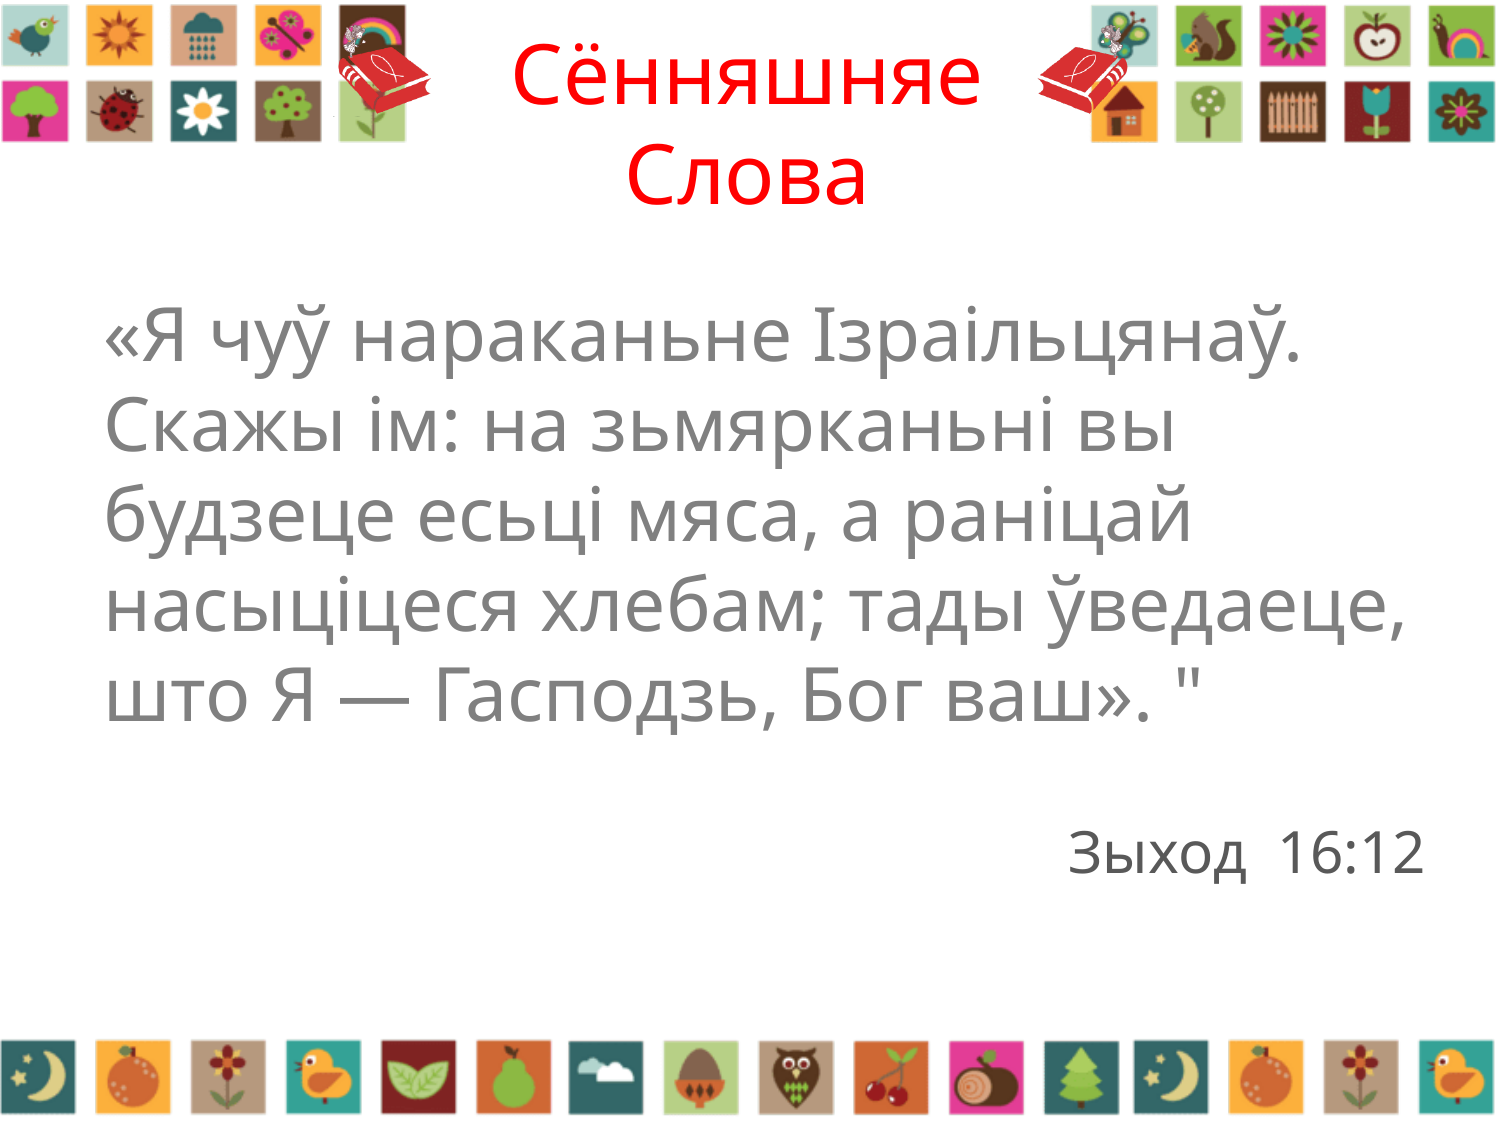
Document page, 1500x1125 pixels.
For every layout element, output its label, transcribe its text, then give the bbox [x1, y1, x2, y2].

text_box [0, 1028, 1500, 1118]
picture [0, 3, 463, 150]
text_box Сённяшняе Слова [414, 13, 1080, 229]
text_box «Я чуў нараканьне Ізраільцянаў. Скажы ім: на зьмярканьні вы будзеце есьці мяса, а раніцай насыціцеся хлебам; тады ўведаеце, што Я — Гасподзь, Бог ваш». " [88, 278, 1436, 744]
picture [1005, 3, 1500, 150]
text_box Зыход 16:12 [808, 807, 1441, 893]
